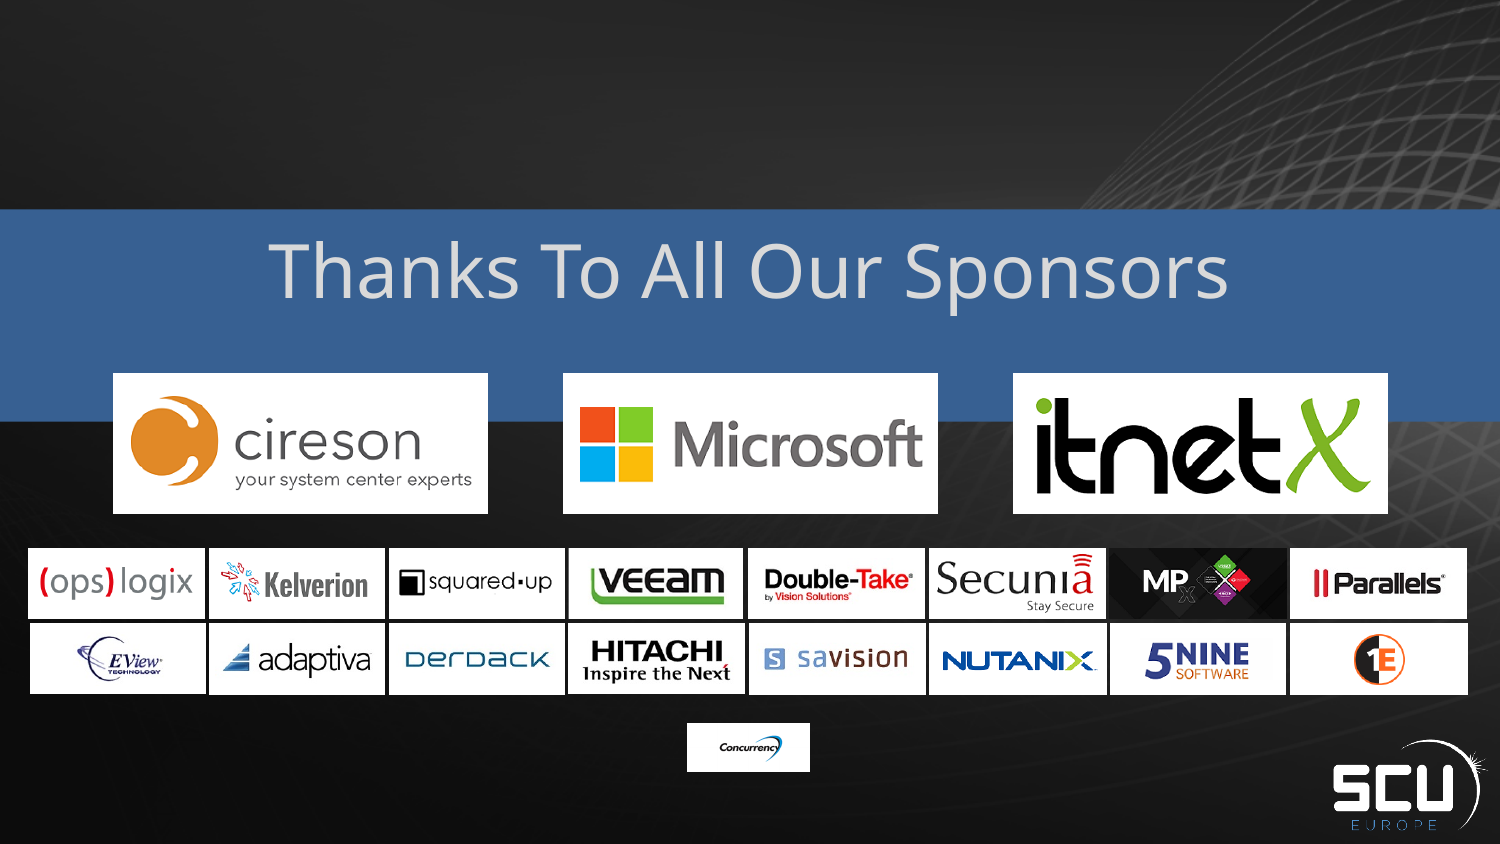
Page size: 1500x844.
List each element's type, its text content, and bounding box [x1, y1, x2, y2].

picture [0, 372, 1500, 844]
title Thanks To All Our Sponsors [87, 223, 1413, 408]
picture [0, 0, 1500, 209]
